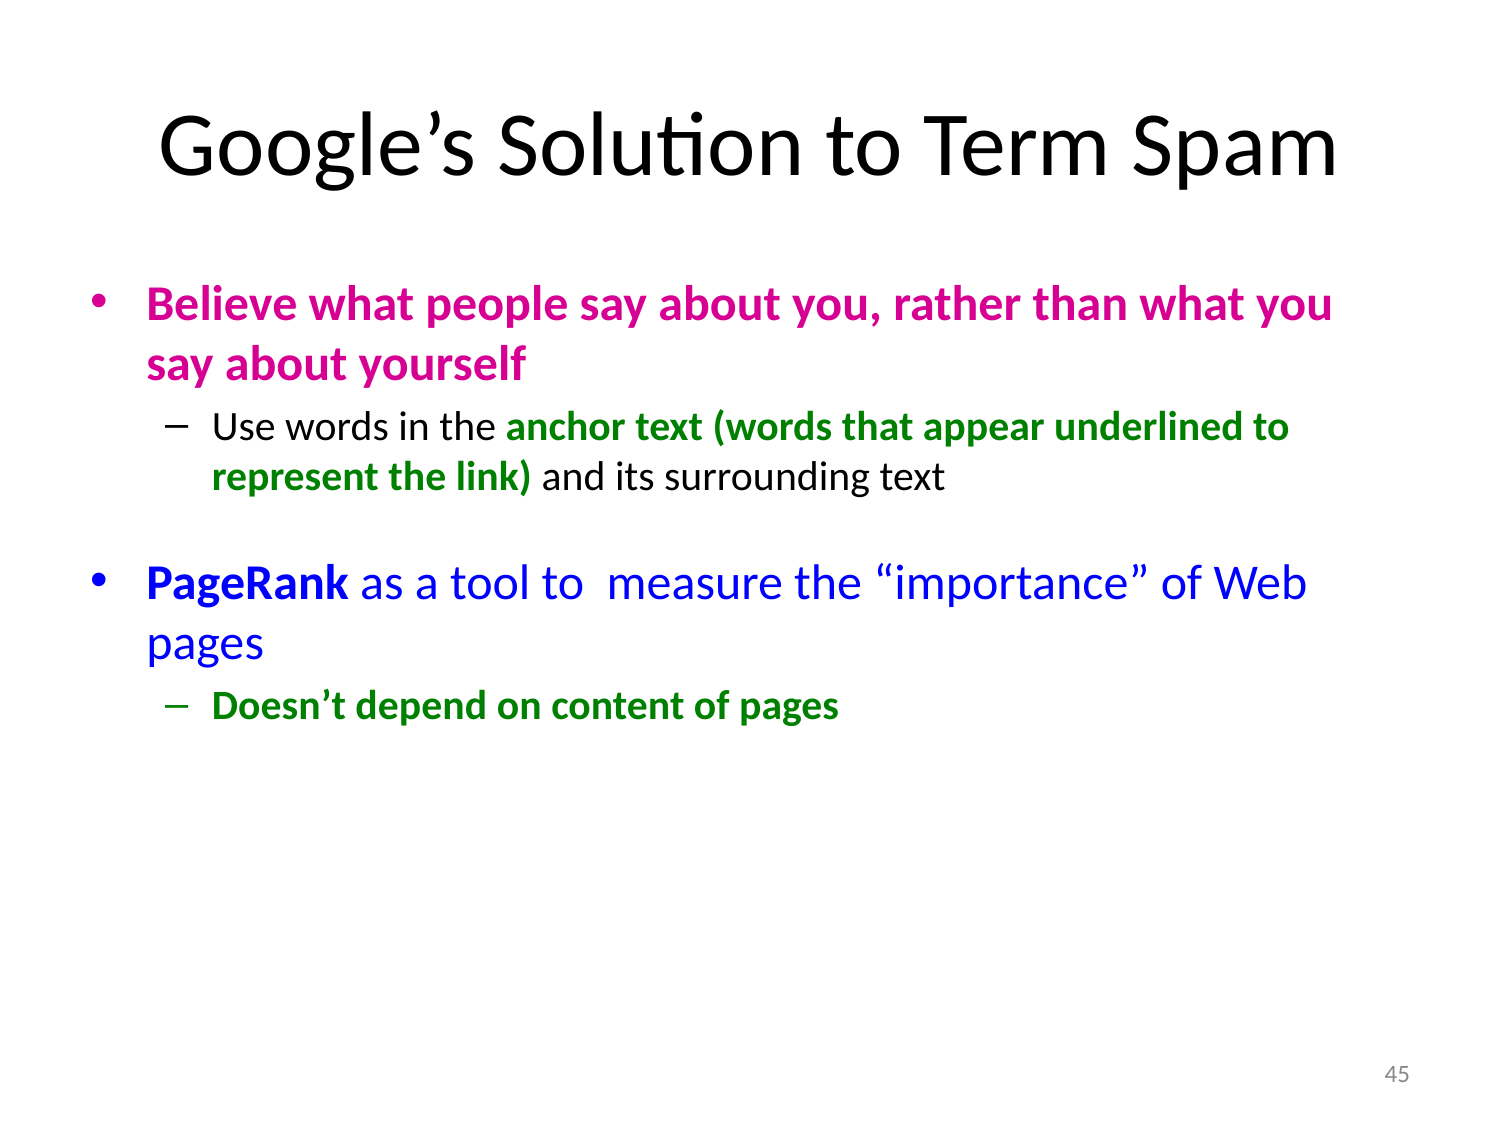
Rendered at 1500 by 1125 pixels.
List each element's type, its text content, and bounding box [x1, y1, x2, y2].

title Google’s Solution to Term Spam [75, 45, 1425, 233]
list Believe what people say about you, rather than what you say about yourself Use words in the anchor text (words that appear underlined to represent the link) and its surrounding text PageRank as a tool to measure the “importance” of Web pages Doesn’t depend on content of pages [75, 262, 1425, 1005]
slide_number ‹#› [1074, 1042, 1425, 1103]
